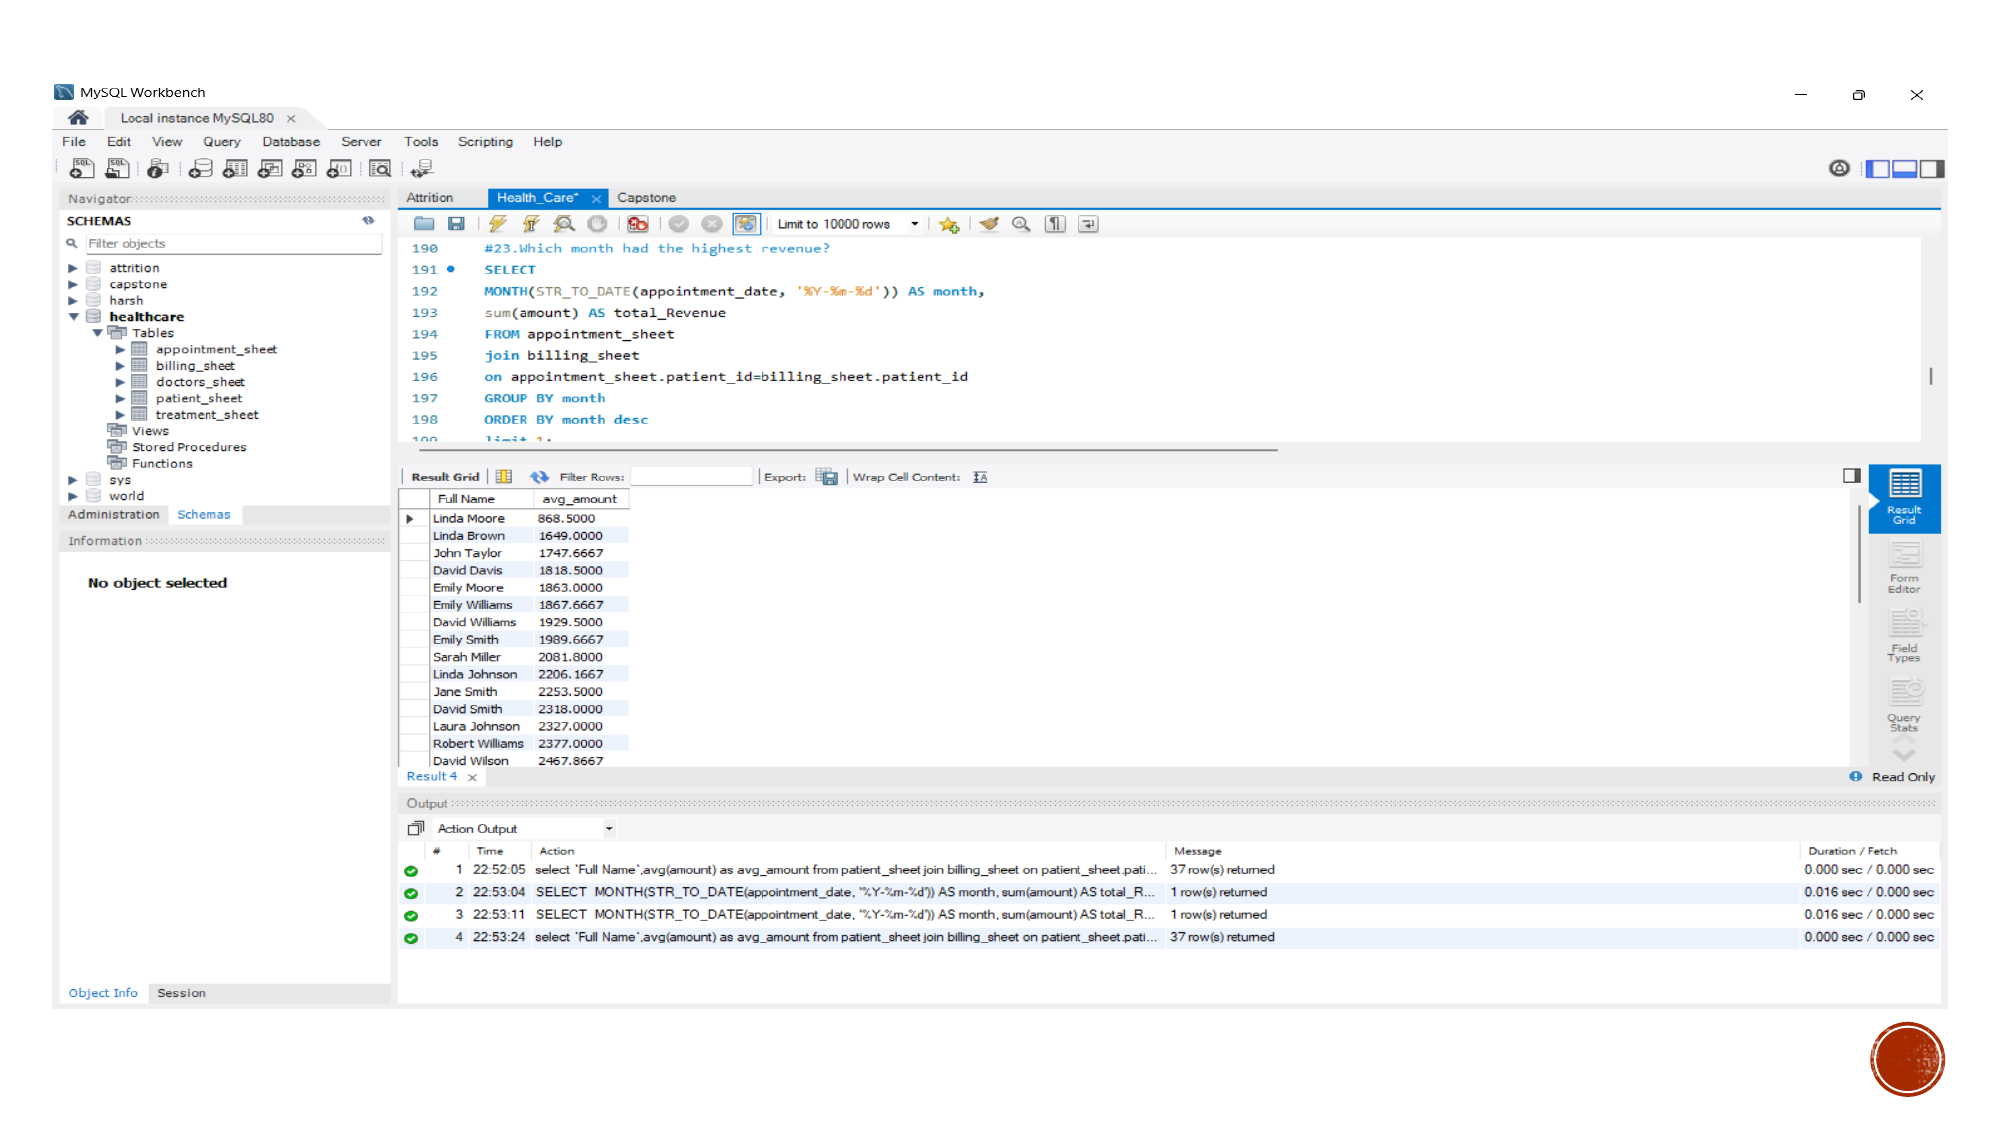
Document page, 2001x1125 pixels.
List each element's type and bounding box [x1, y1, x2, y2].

picture [53, 80, 1946, 1006]
